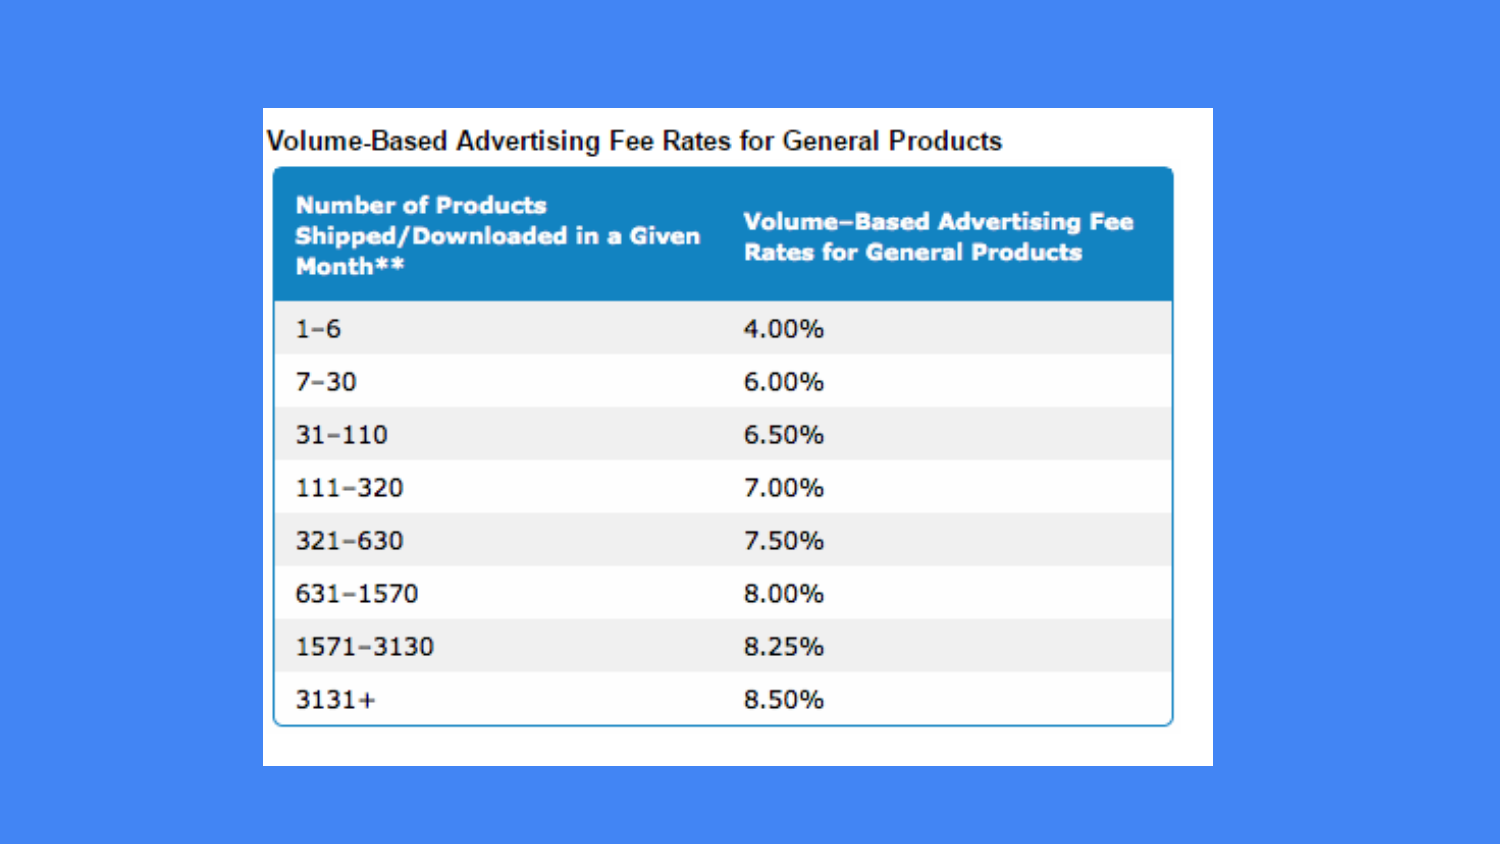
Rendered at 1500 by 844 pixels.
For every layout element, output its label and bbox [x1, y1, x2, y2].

picture [262, 107, 1213, 767]
